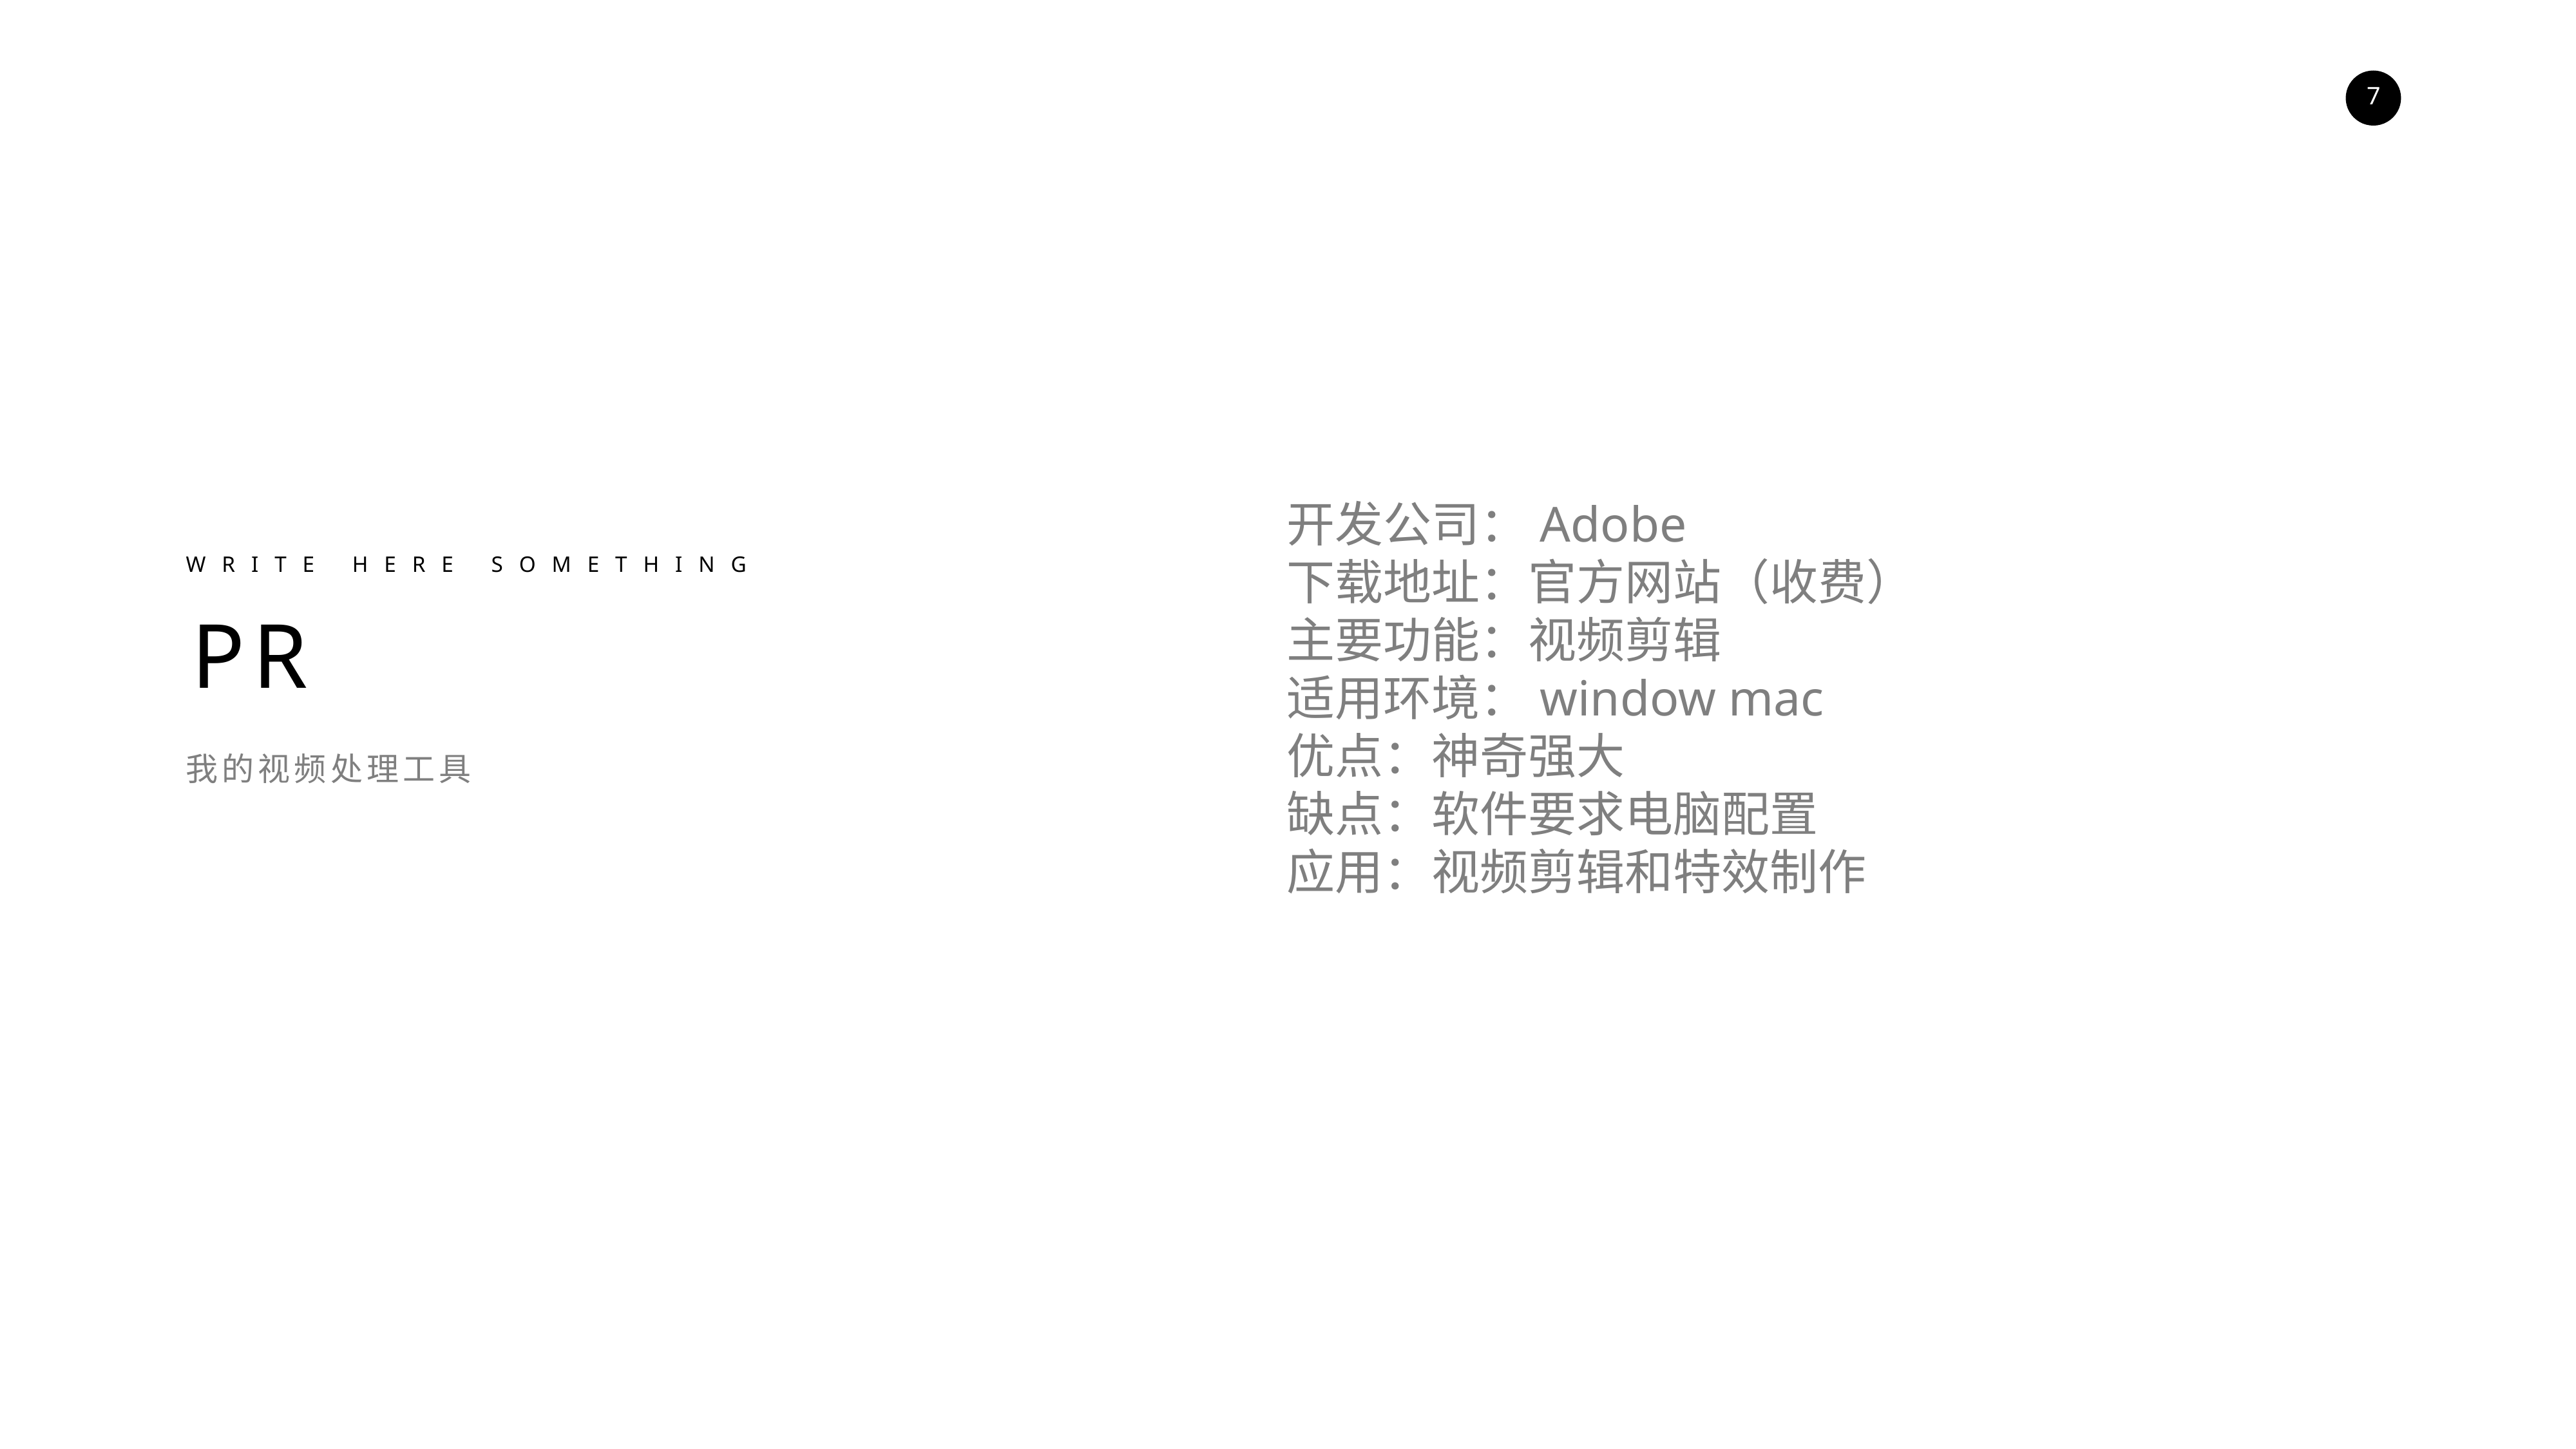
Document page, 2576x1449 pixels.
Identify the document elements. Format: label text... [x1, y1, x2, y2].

text_box 我的视频处理工具 [176, 724, 1277, 792]
text_box 开发公司：Adobe 下载地址：官方网站（收费） 主要功能：视频剪辑 适用环境：window mac 优点：神奇强大 缺点：软件要求电脑配置 应用：视频剪辑和特效制作 [1277, 488, 2566, 904]
text_box WRITE HERE SOMETHING [176, 545, 978, 582]
text_box PR [151, 594, 1277, 710]
